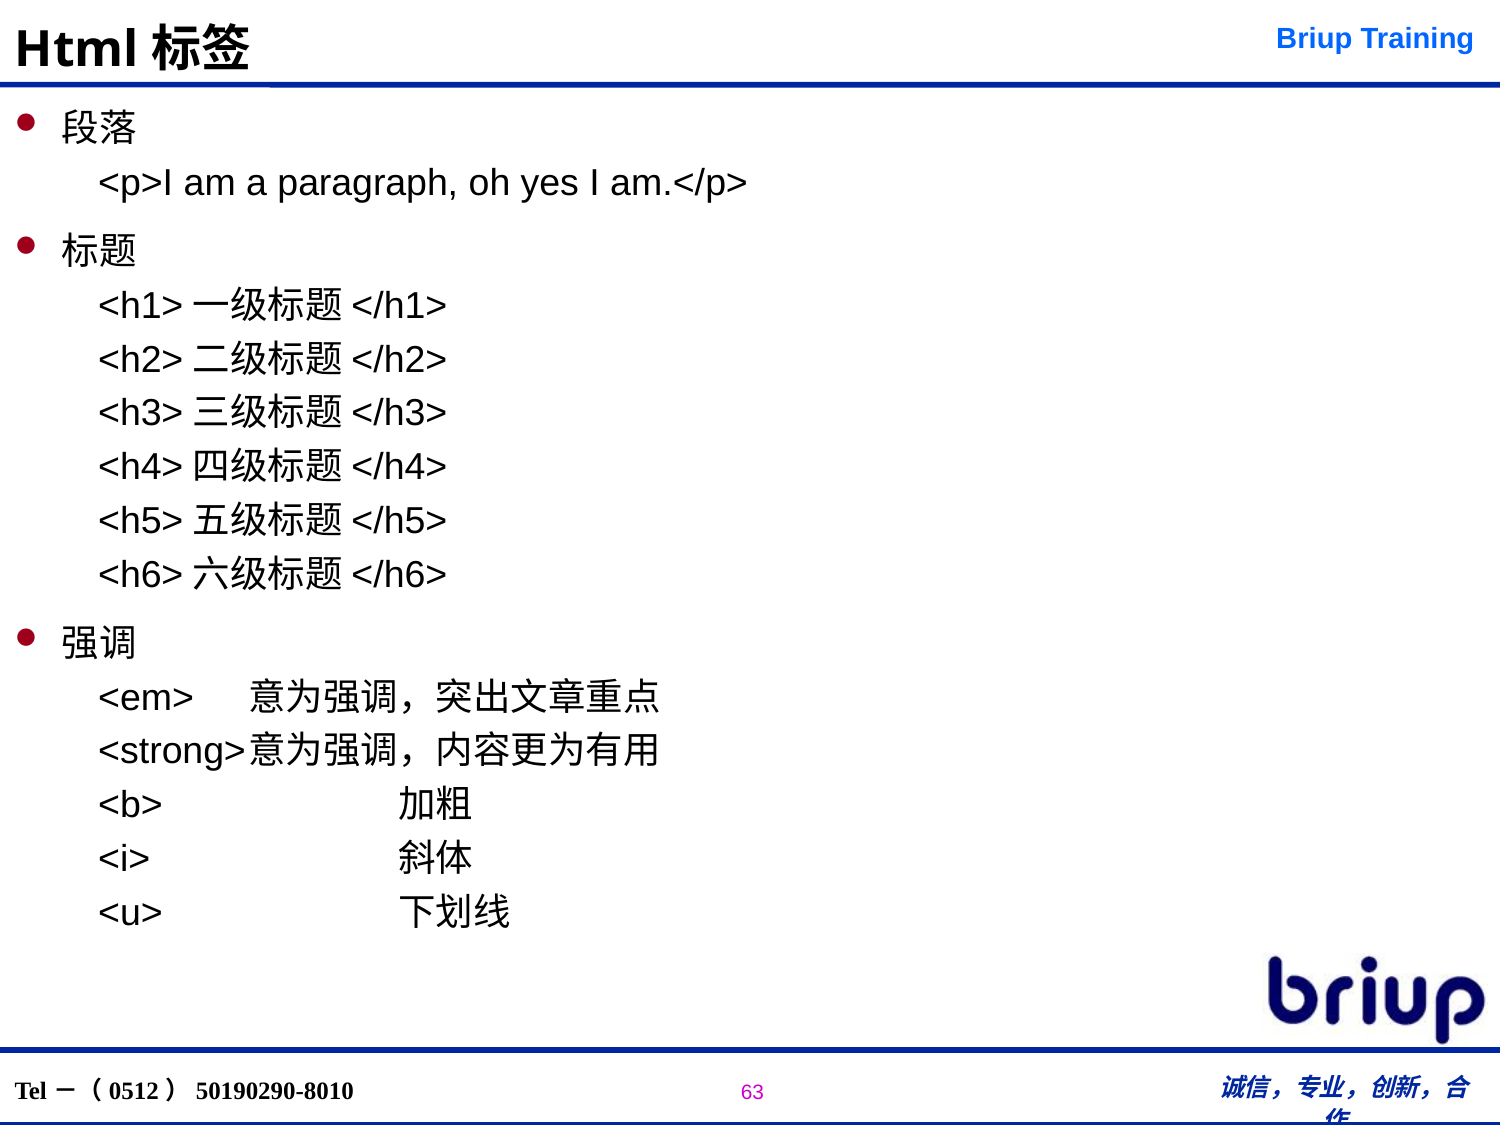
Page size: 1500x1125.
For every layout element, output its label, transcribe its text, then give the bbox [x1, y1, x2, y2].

list 段落 <p>I am a paragraph, oh yes I am.</p> 标题 <h1>一级标题</h1> <h2>二级标题</h2> <h3>三级标题</h3> <h4>四级标题</h4> <h5>五级标题</h5> <h6>六级标题</h6> 强调 <em> 意为强调，突出文章重点 <strong> 意为强调，内容更为有用 <b> 加粗 <i> 斜体 <u> 下划线 [0, 96, 1500, 1053]
title Html标签 [0, 0, 1251, 85]
